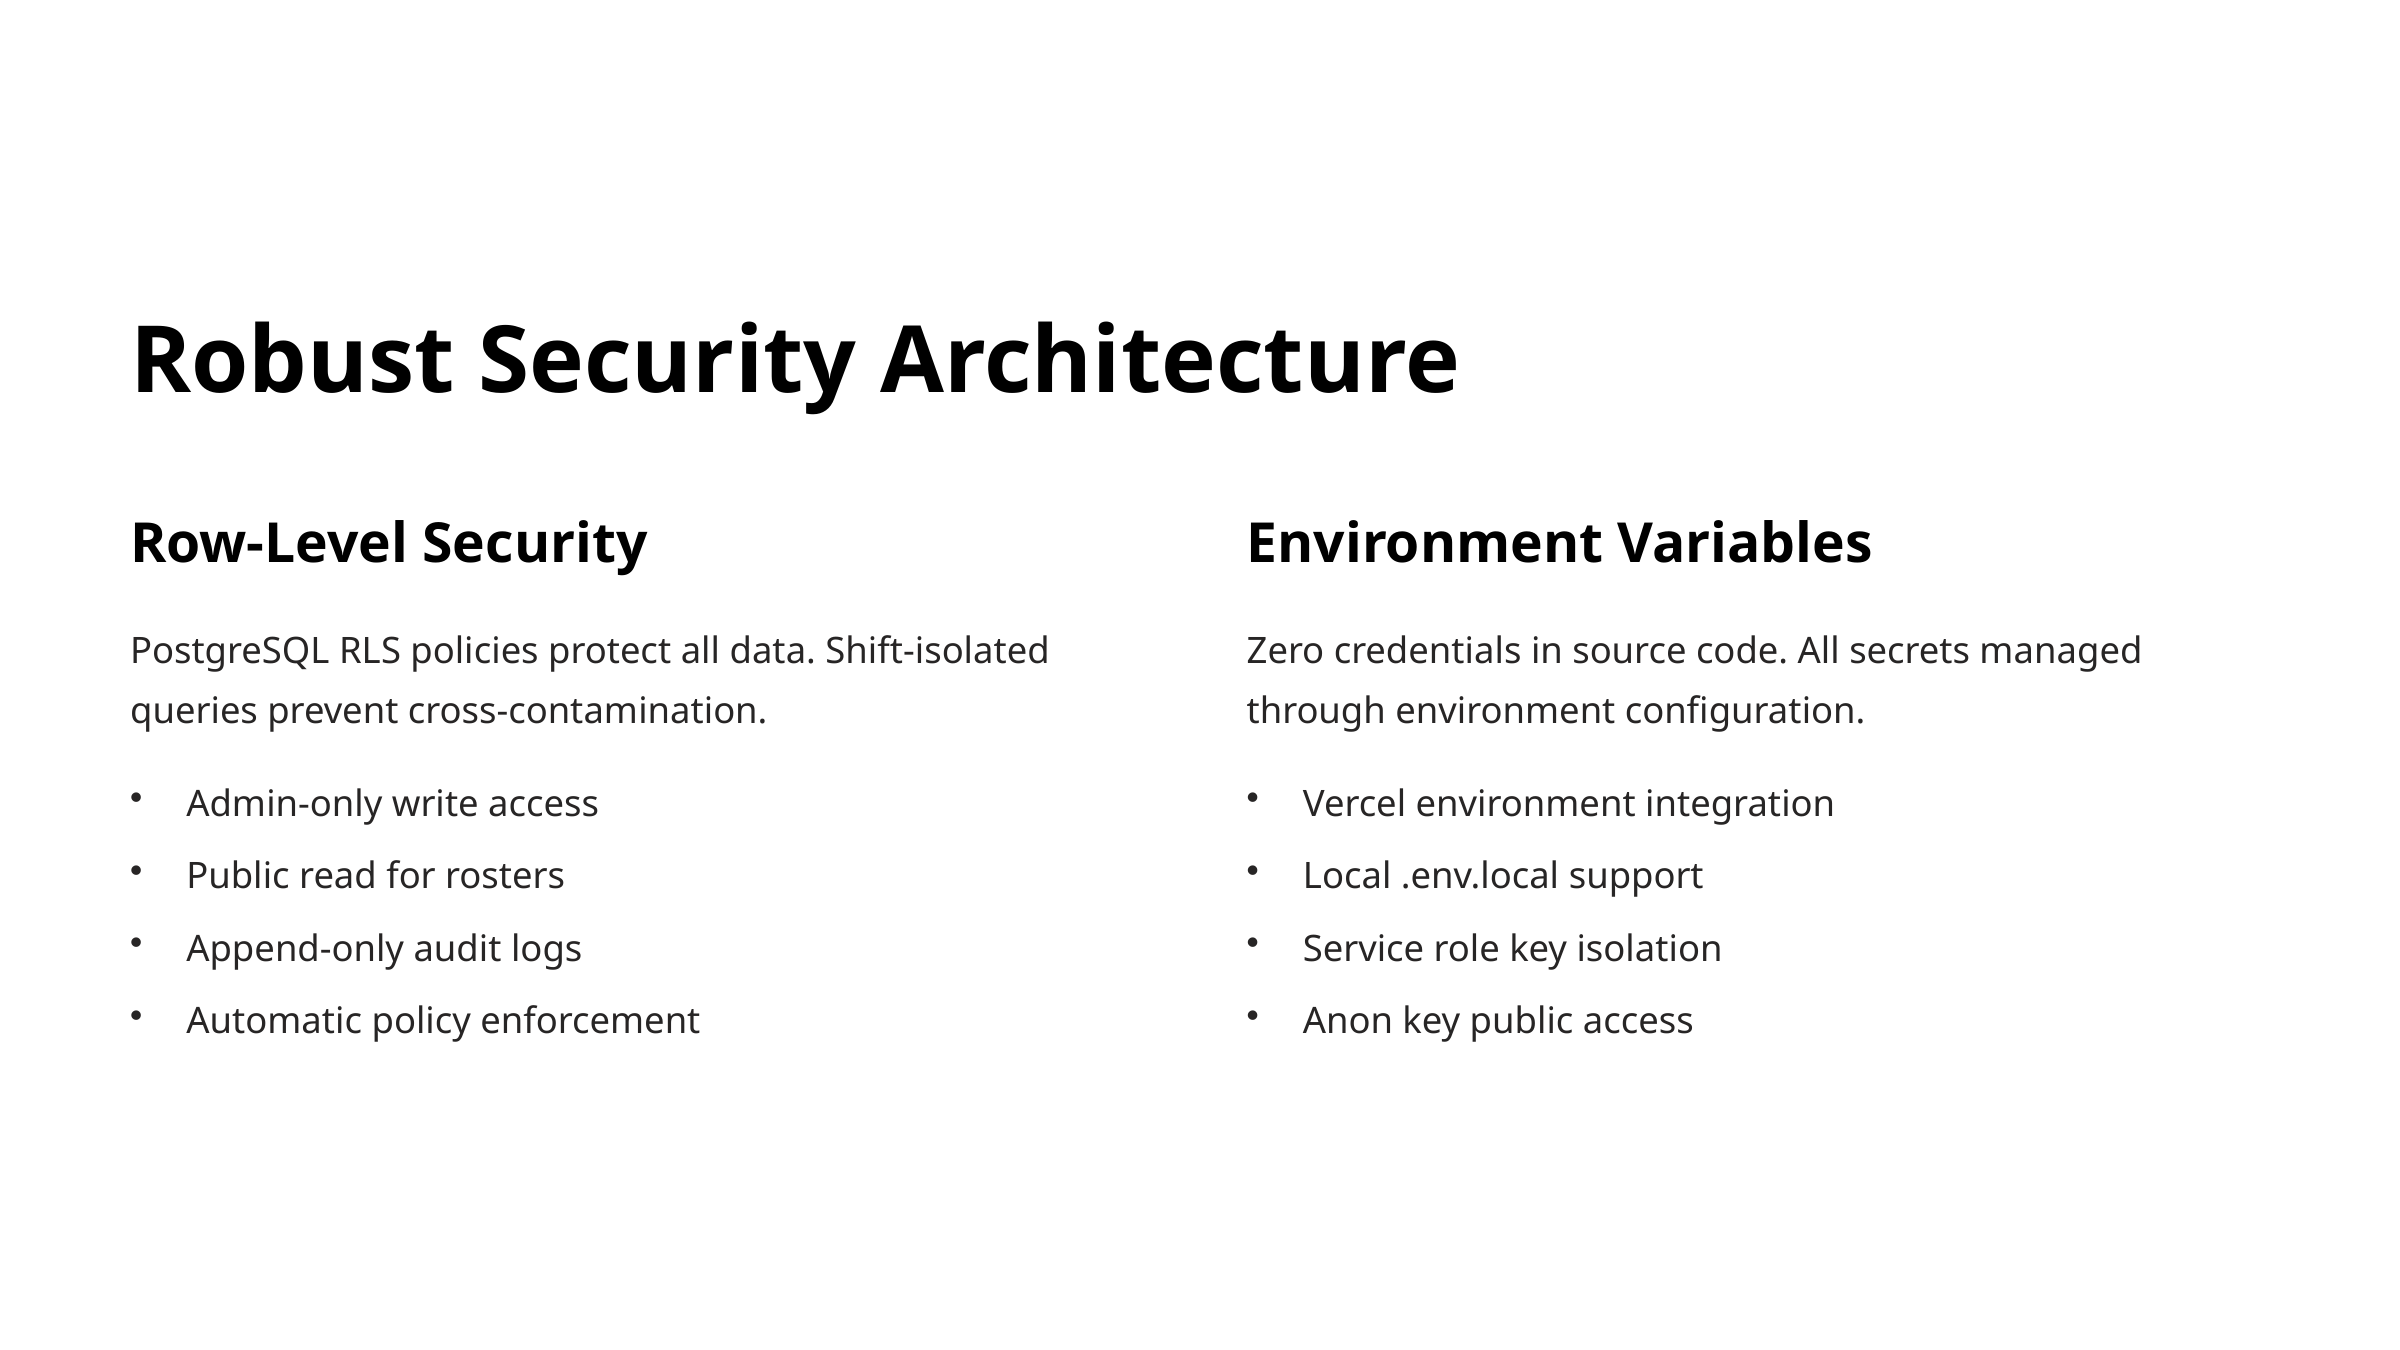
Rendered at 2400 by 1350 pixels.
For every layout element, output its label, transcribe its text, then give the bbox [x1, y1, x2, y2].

text_box Row-Level Security [130, 504, 689, 575]
text_box Anon key public access [1246, 981, 2271, 1042]
text_box Append-only audit logs [130, 909, 1155, 969]
text_box Public read for rosters [130, 836, 1155, 897]
text_box Automatic policy enforcement [130, 981, 1155, 1042]
text_box Environment Variables [1246, 504, 1862, 575]
text_box Service role key isolation [1246, 909, 2271, 969]
text_box Admin-only write access [130, 764, 1155, 824]
text_box Zero credentials in source code. All secrets managed through environment configuration. [1246, 611, 2271, 731]
text_box Vercel environment integration [1246, 764, 2271, 824]
text_box Robust Security Architecture [130, 295, 1448, 412]
text_box PostgreSQL RLS policies protect all data. Shift-isolated queries prevent cross-contamination. [130, 611, 1155, 731]
text_box Local .env.local support [1246, 836, 2271, 897]
